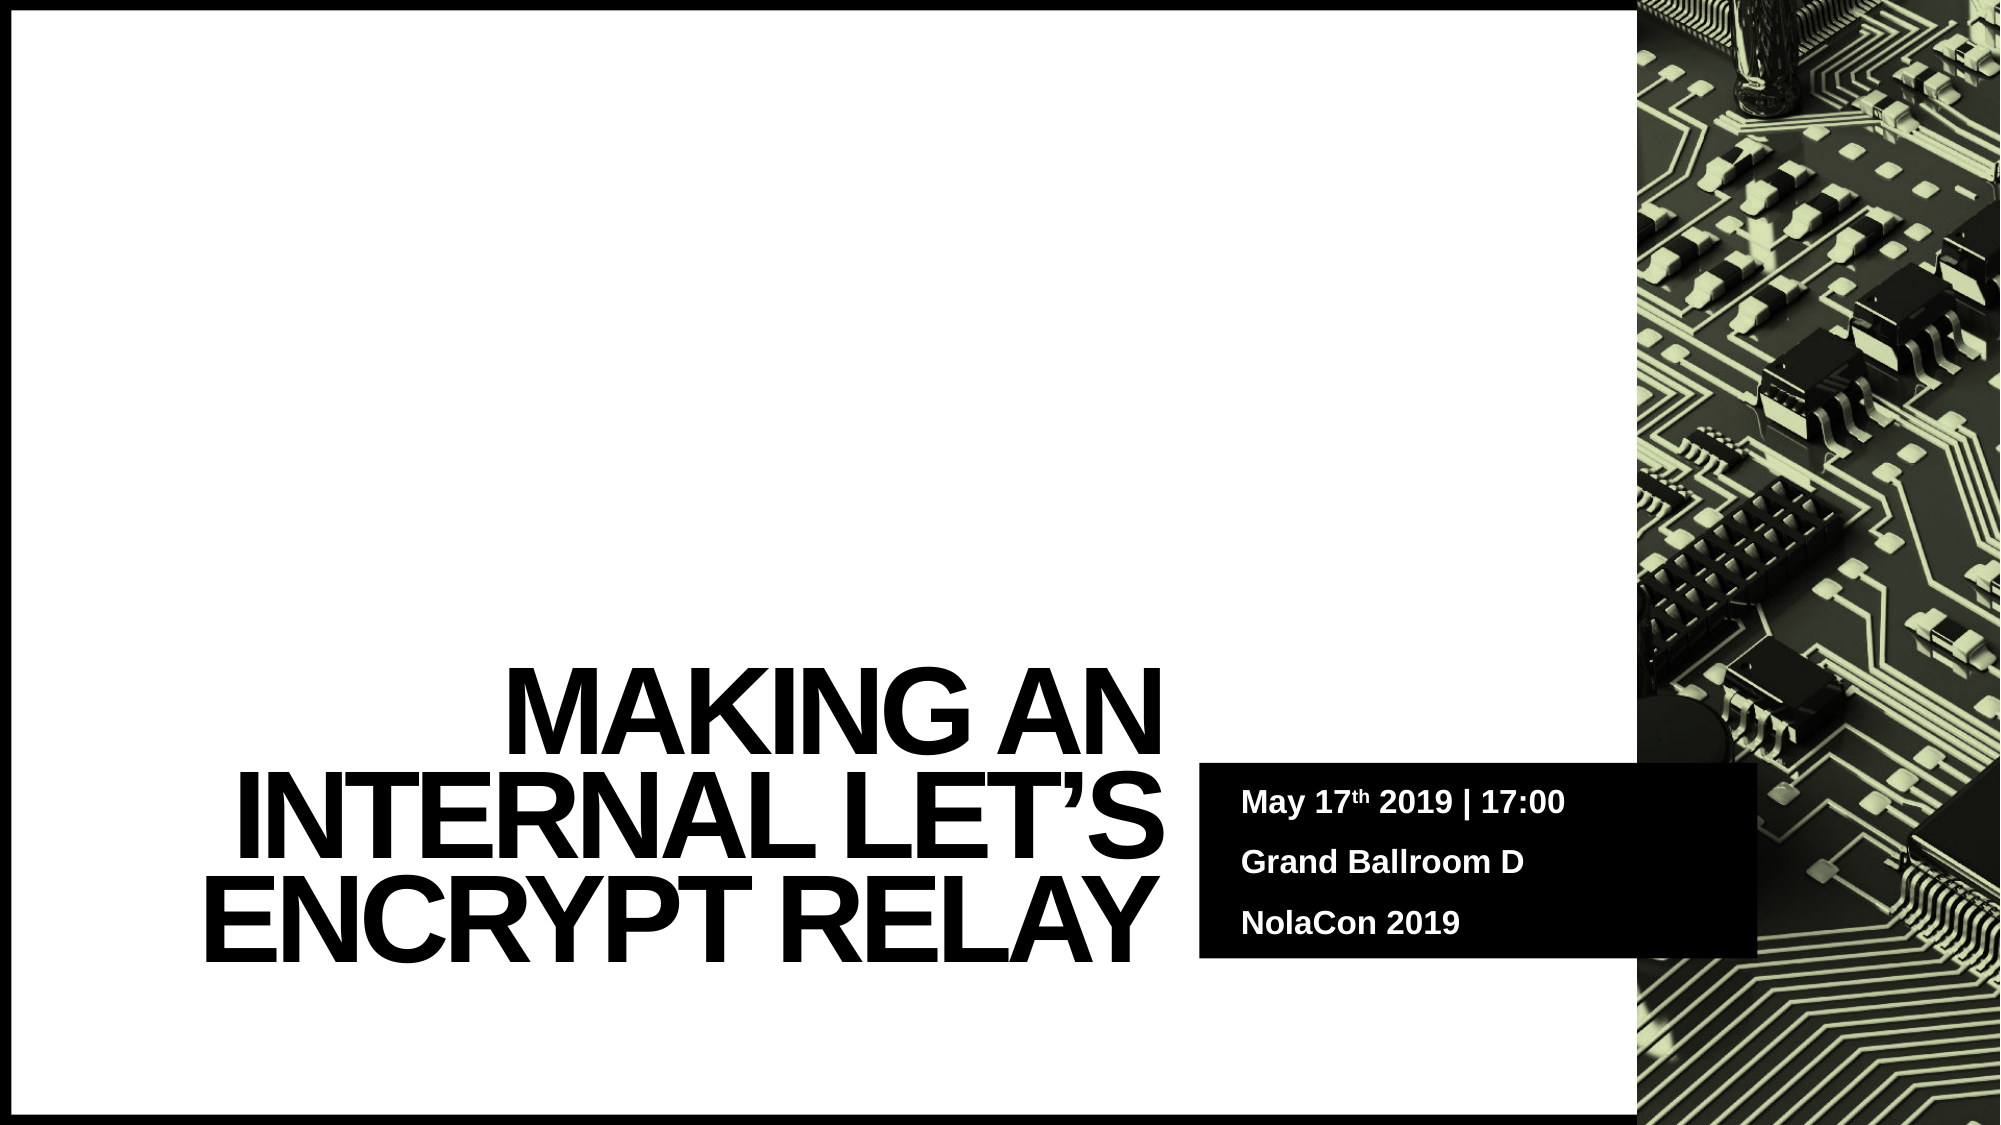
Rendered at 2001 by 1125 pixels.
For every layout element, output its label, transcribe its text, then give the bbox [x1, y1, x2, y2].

title Making an Internal Let’s Encrypt Relay [47, 712, 1163, 988]
subtitle May 17th 2019 | 17:00 Grand Ballroom D NolaCon 2019 [1199, 762, 1637, 959]
picture [1637, 0, 2000, 1125]
